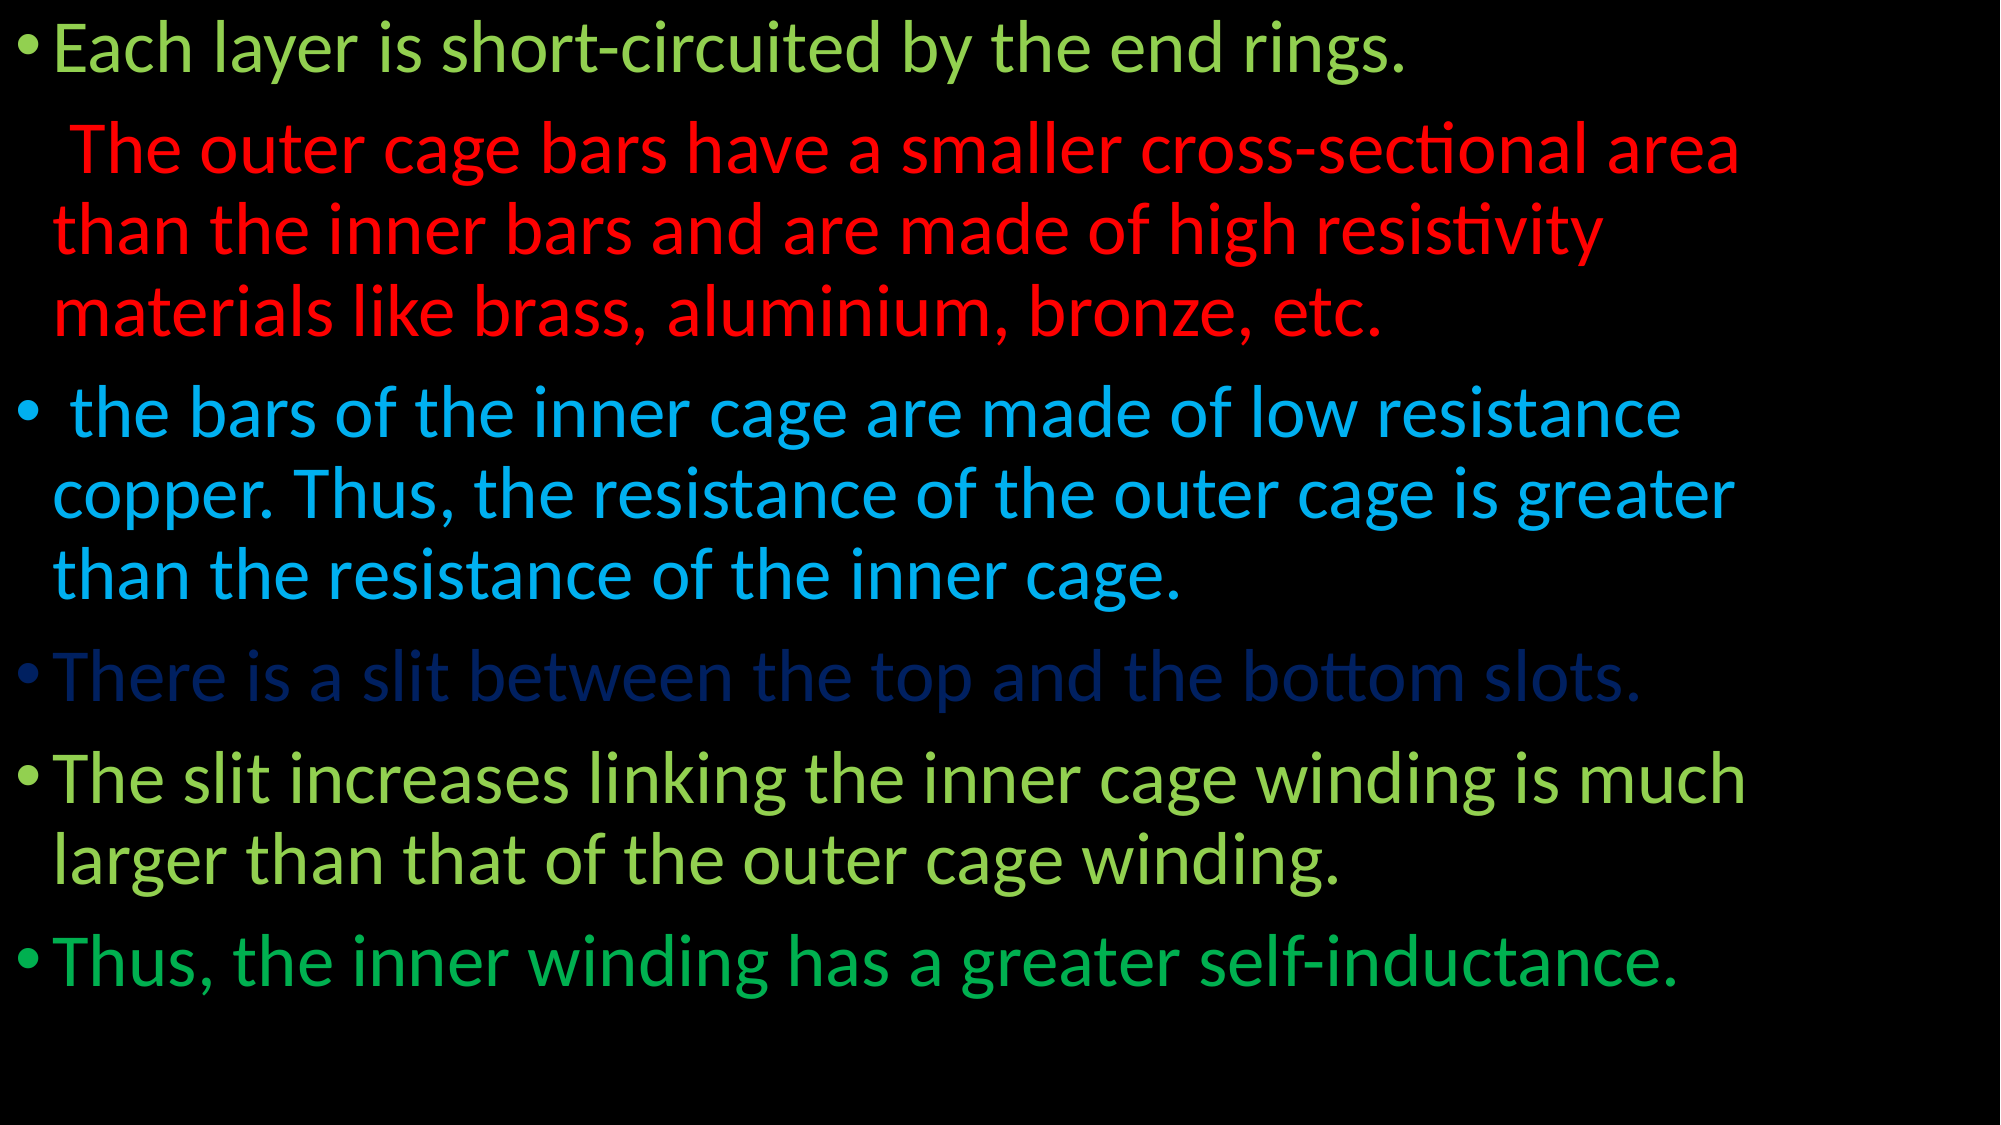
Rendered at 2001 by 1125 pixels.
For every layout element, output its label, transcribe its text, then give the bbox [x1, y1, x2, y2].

list Each layer is short-circuited by the end rings. The outer cage bars have a smaller cross-sectional area than the inner bars and are made of high resistivity materials like brass, aluminium, bronze, etc. the bars of the inner cage are made of low resistance copper. Thus, the resistance of the outer cage is greater than the resistance of the inner cage. There is a slit between the top and the bottom slots. The slit increases linking the inner cage winding is much larger than that of the outer cage winding. Thus, the inner winding has a greater self-inductance. [0, 0, 1863, 1014]
